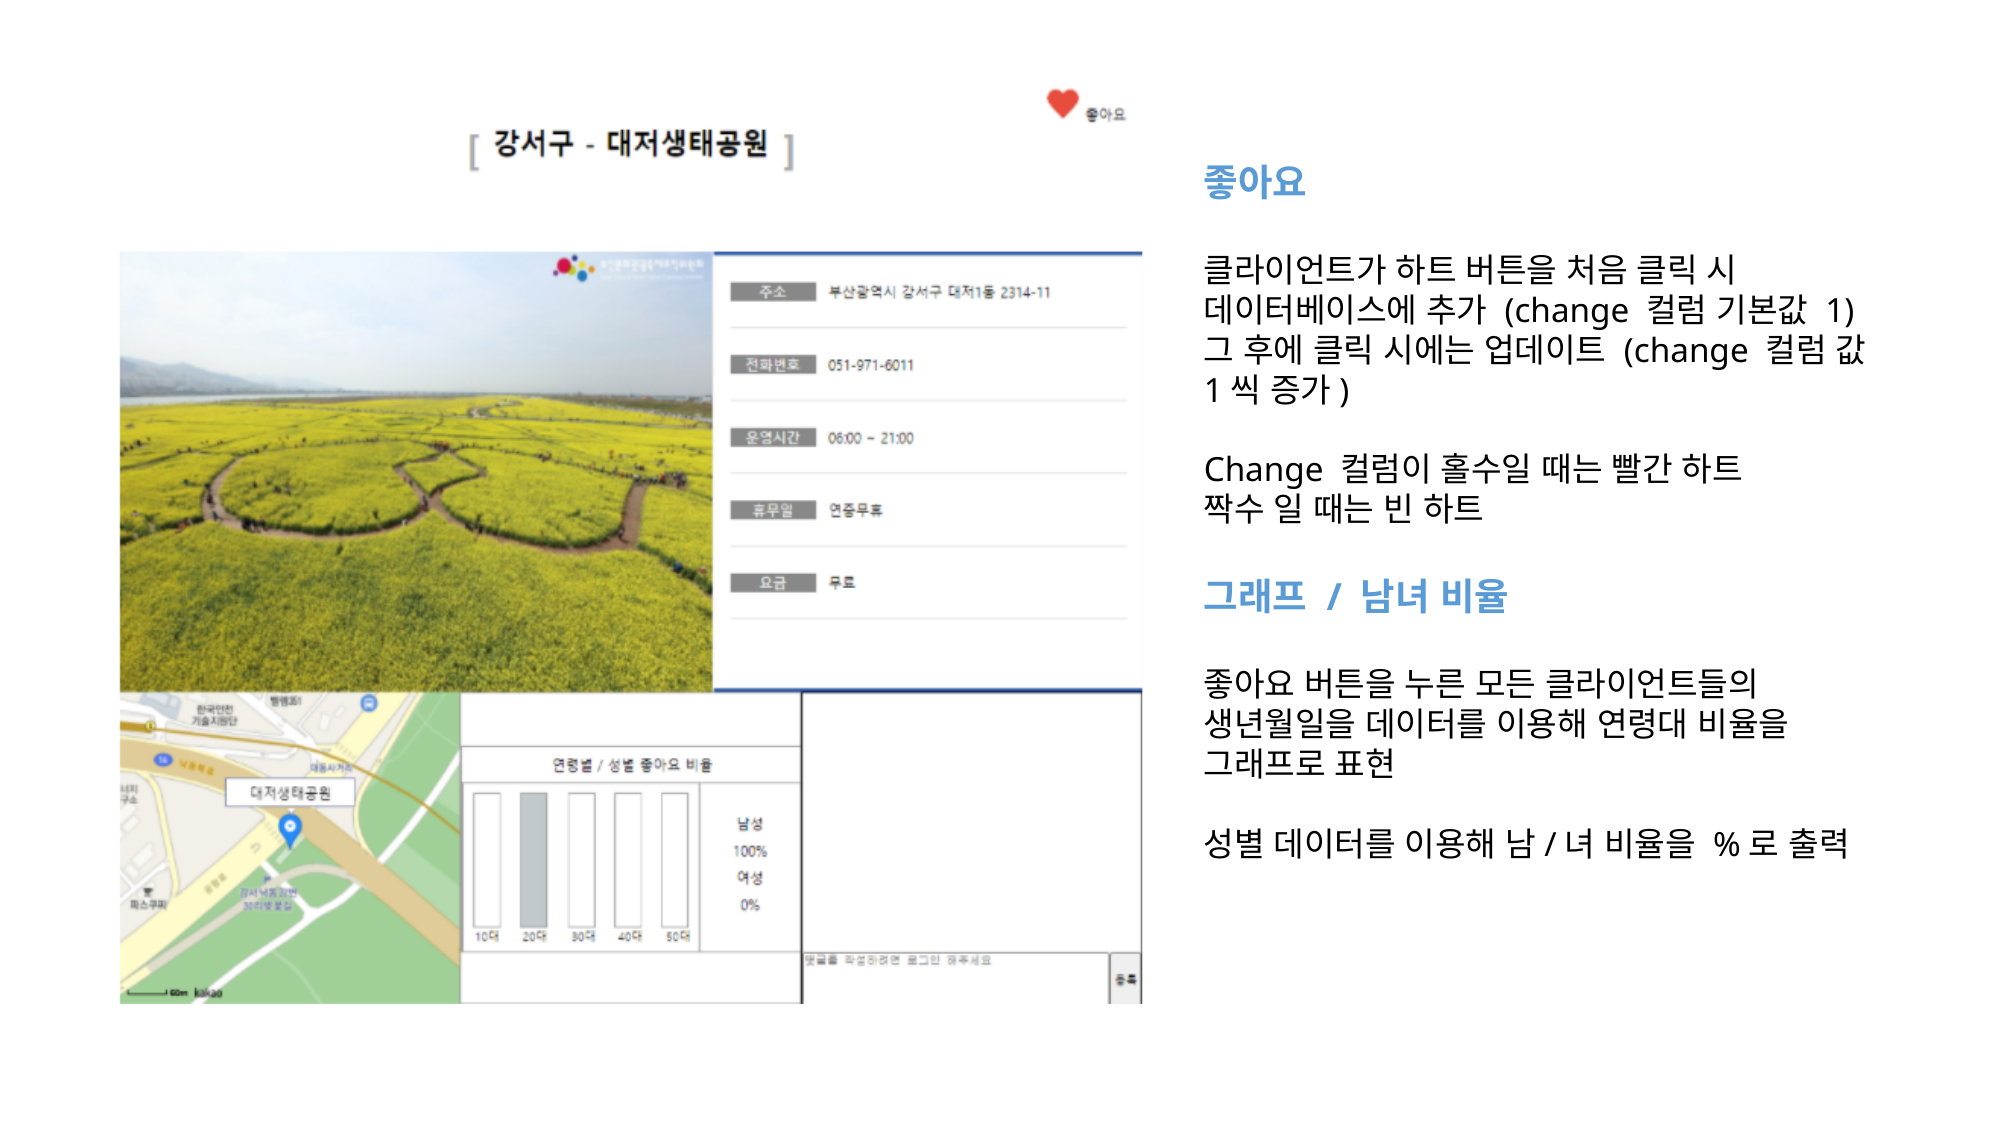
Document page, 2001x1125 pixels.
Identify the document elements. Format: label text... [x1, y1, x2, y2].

text_box 좋아요 클라이언트가 하트 버튼을 처음 클릭 시 데이터베이스에 추가 (change 컬럼 기본값 1) 그 후에 클릭 시에는 업데이트 (change 컬럼 값 1씩 증가) Change 컬럼이 홀수일 때는 빨간 하트 짝수 일 때는 빈 하트 그래프 / 남녀 비율 좋아요 버튼을 누른 모든 클라이언트들의 생년월일을 데이터를 이용해 연령대 비율을 그래프로 표현 성별 데이터를 이용해 남/녀 비율을 %로 출력 [1188, 151, 1911, 871]
picture [119, 78, 1143, 1006]
